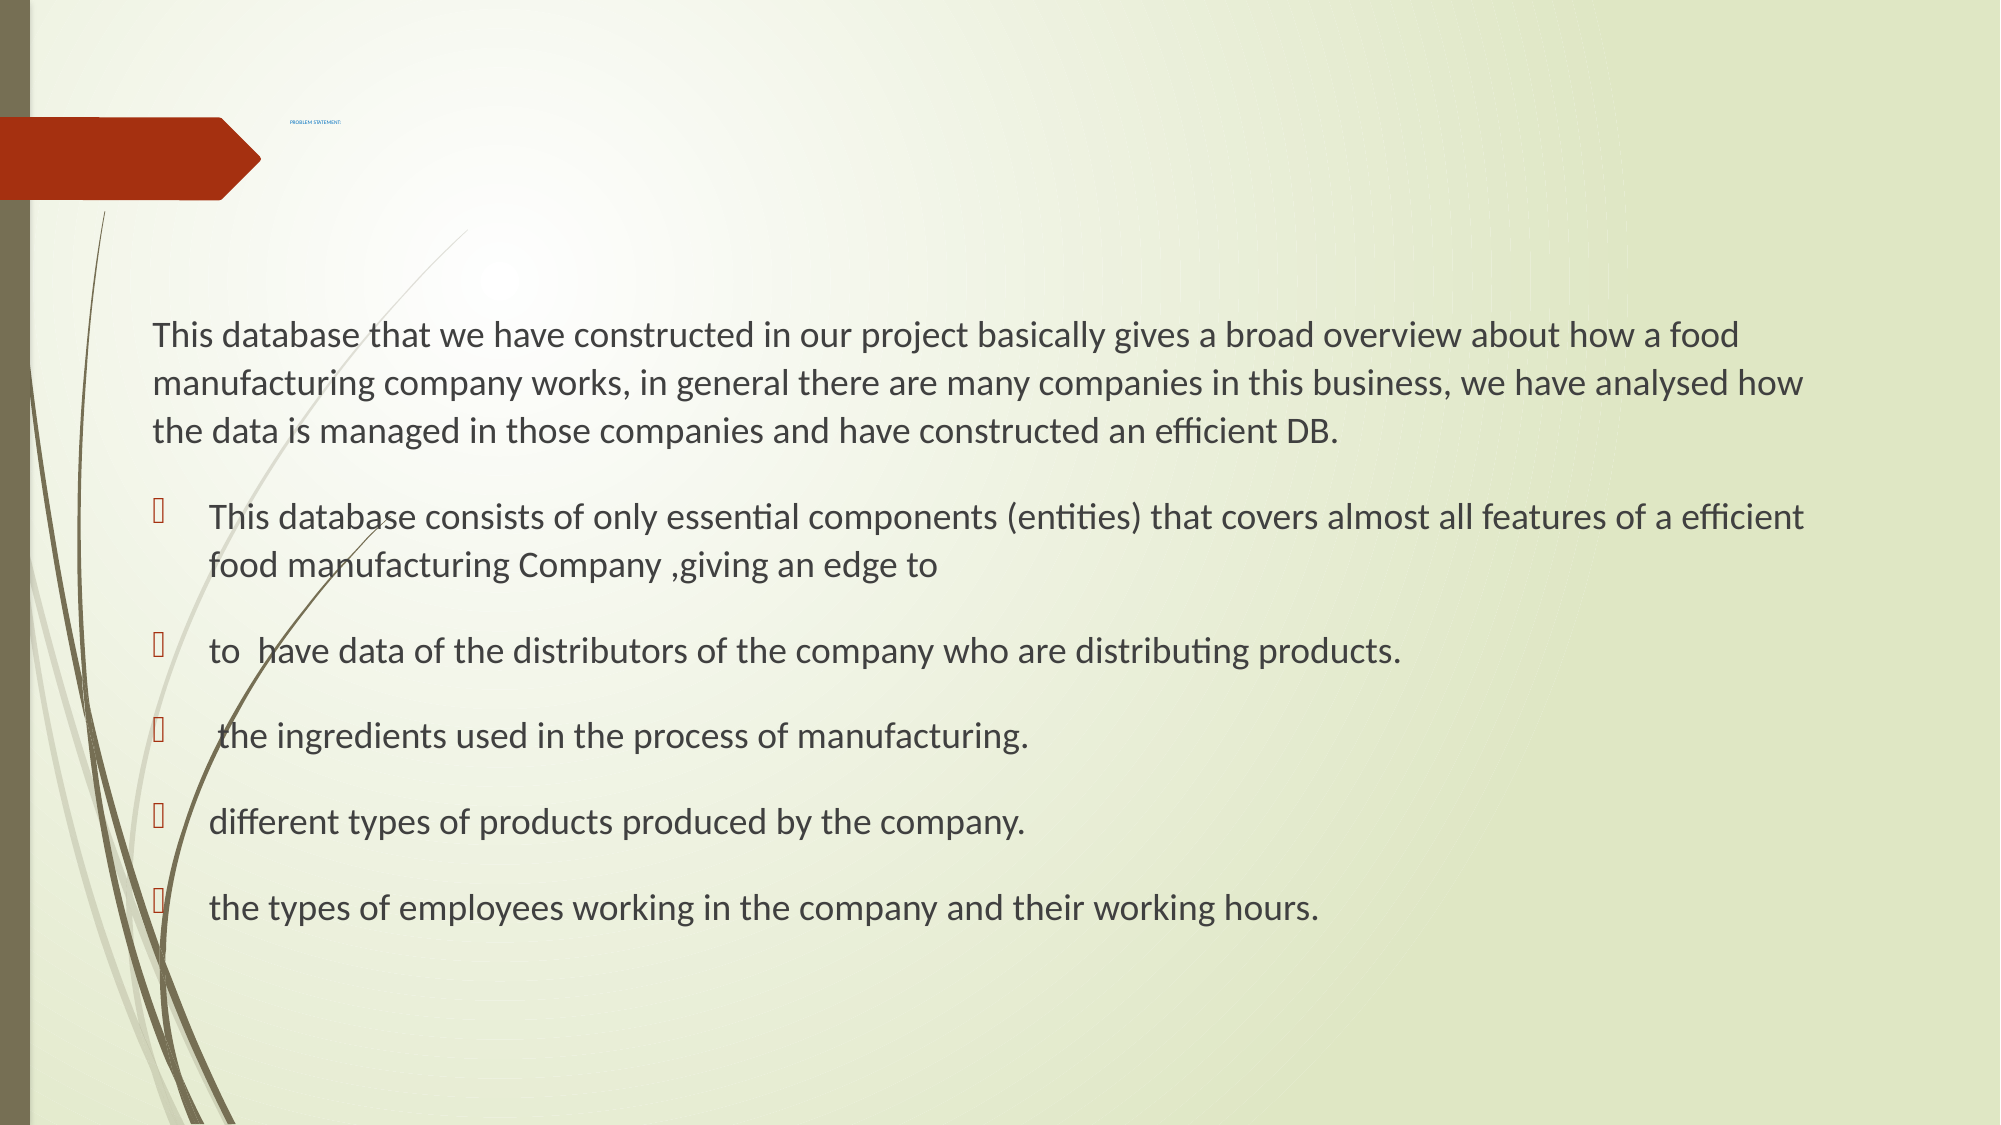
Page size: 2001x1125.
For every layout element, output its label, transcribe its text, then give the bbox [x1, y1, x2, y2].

list This database that we have constructed in our project basically gives a broad overview about how a food manufacturing company works, in general there are many companies in this business, we have analysed how the data is managed in those companies and have constructed an efficient DB. This database consists of only essential components (entities) that covers almost all features of a efficient food manufacturing Company ,giving an edge to to have data of the distributors of the company who are distributing products. the ingredients used in the process of manufacturing. different types of products produced by the company. the types of employees working in the company and their working hours. [137, 299, 1874, 1014]
title PROBLEM STATEMENT: [275, 111, 2000, 142]
